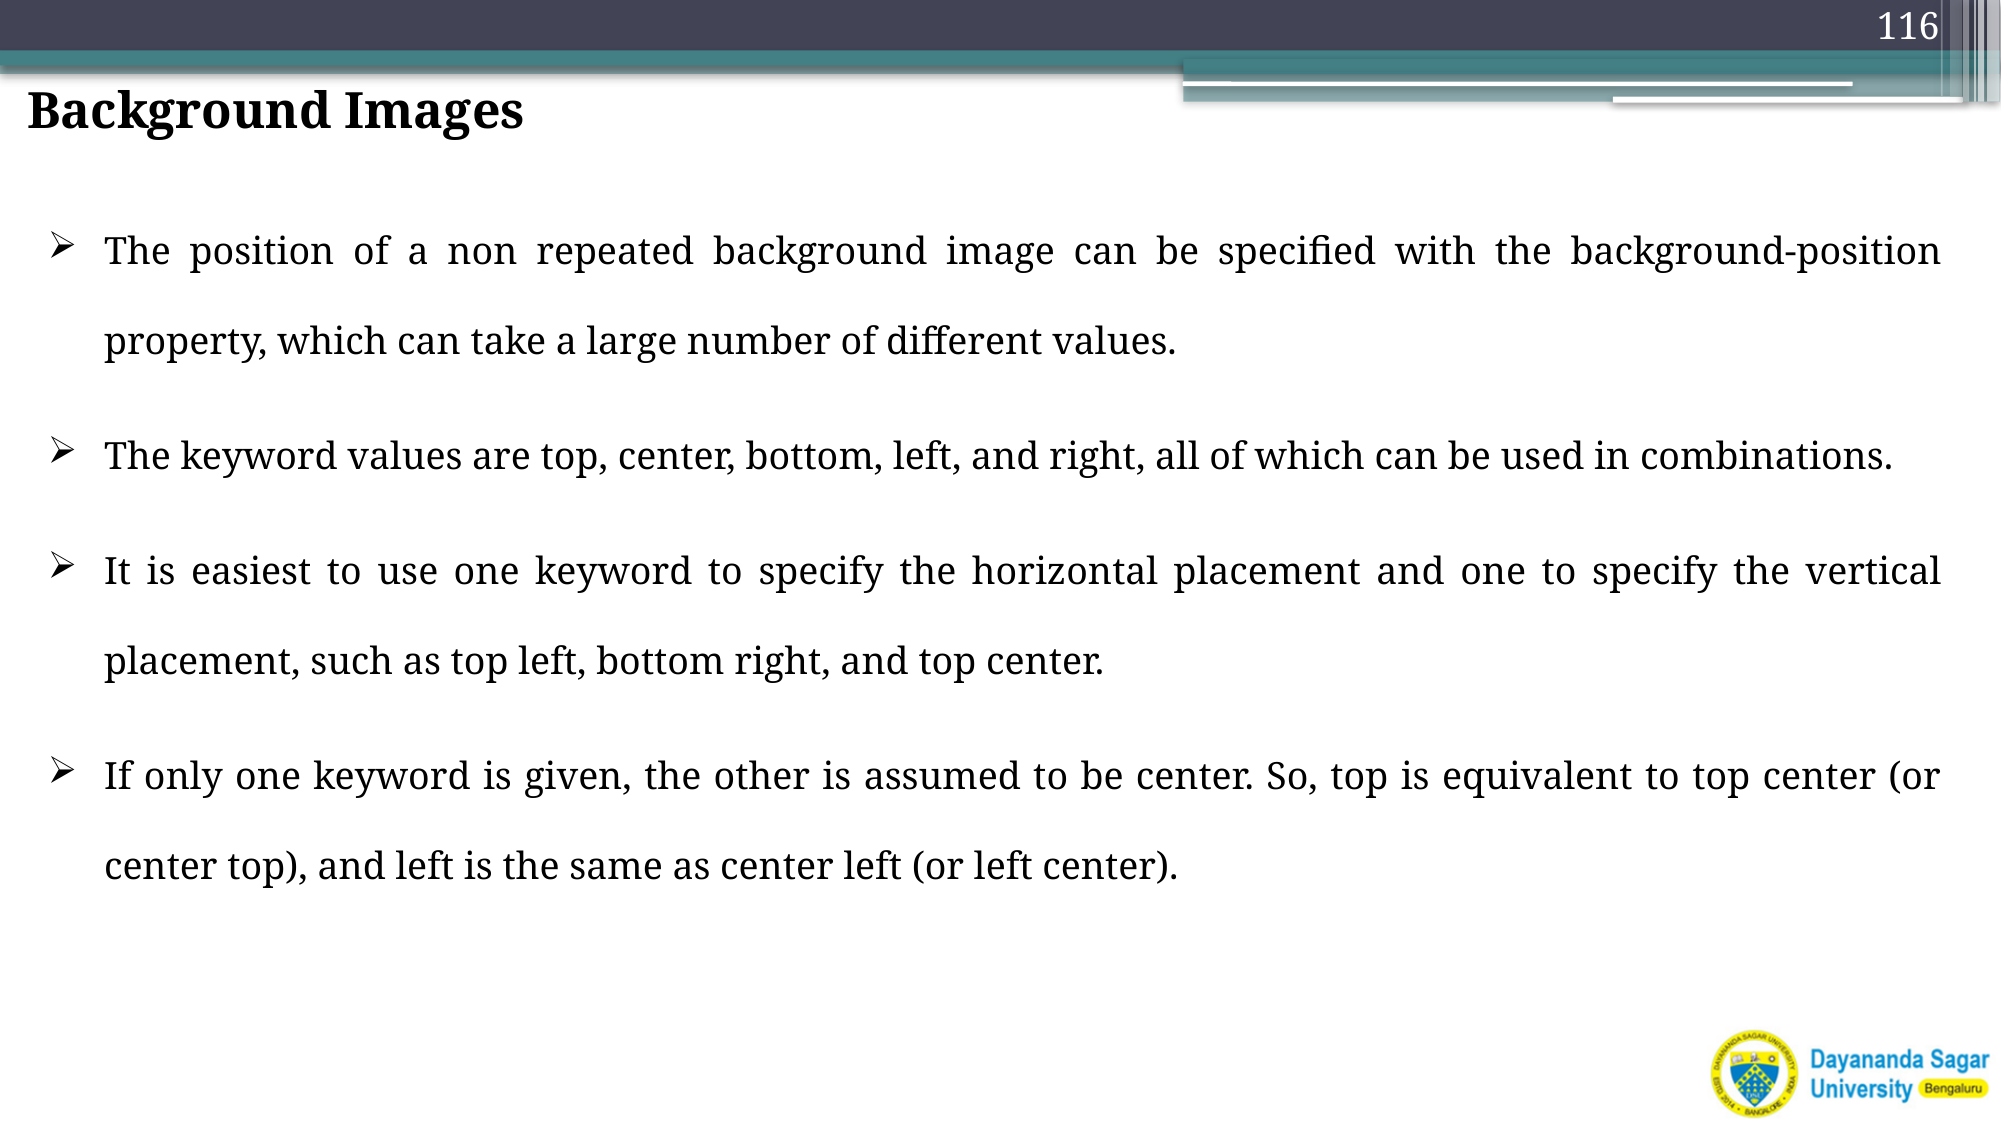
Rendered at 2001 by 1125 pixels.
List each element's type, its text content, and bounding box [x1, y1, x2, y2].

text_box Background Images [12, 70, 1150, 146]
slide_number 116 [1788, 0, 1955, 61]
text_box The position of a non repeated background image can be specified with the background-position property, which can take a large number of different values. The keyword values are top, center, bottom, left, and right, all of which can be used in combinations. It is easiest to use one keyword to specify the horizontal placement and one to specify the vertical placement, such as top left, bottom right, and top center. If only one keyword is given, the other is assumed to be center. So, top is equivalent to top center (or center top), and left is the same as center left (or left center). [33, 174, 1959, 895]
picture [1707, 1021, 1996, 1125]
